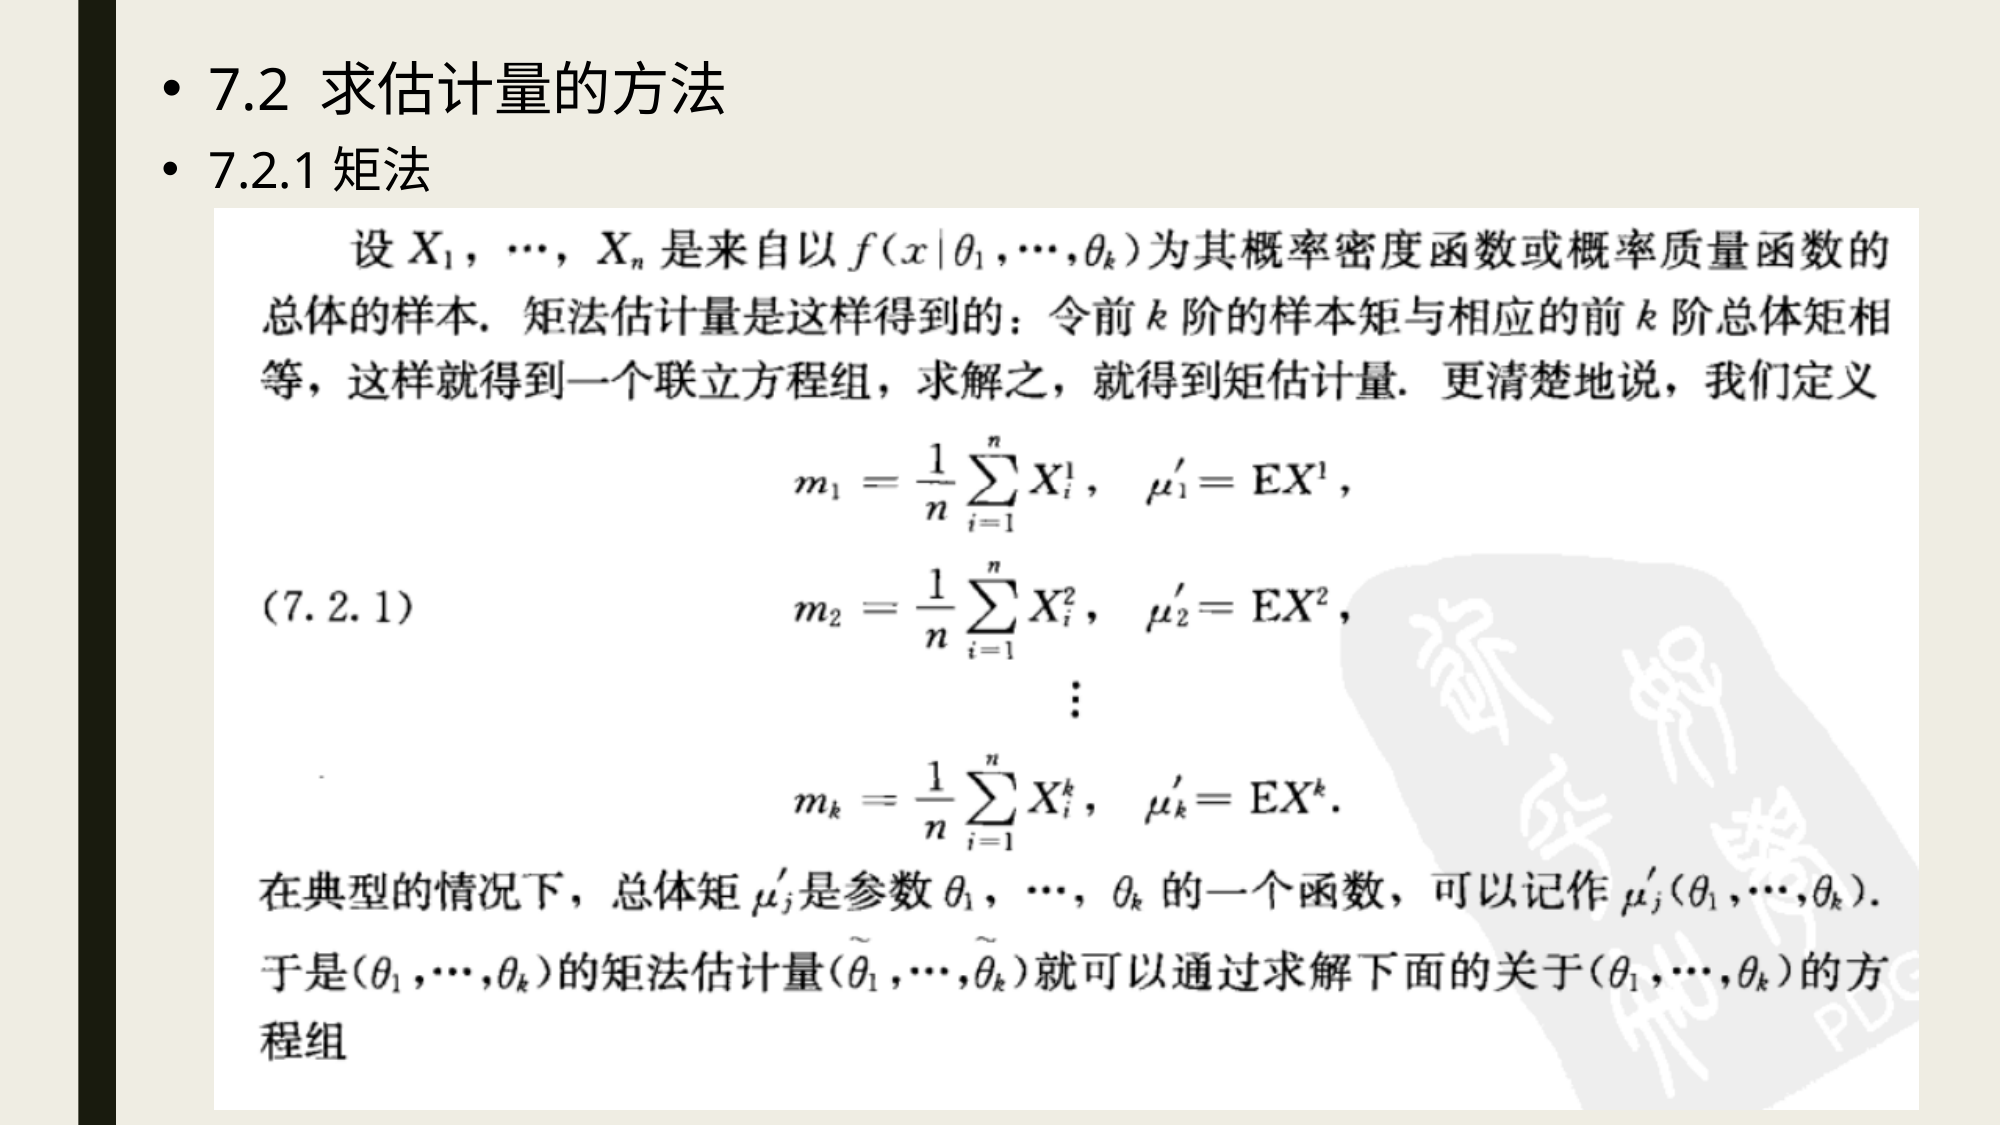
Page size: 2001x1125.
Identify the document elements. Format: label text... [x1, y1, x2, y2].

text_box 7.2 求估计量的方法 [146, 44, 1119, 130]
text_box 7.2.1矩法 [146, 130, 628, 206]
picture [214, 208, 1919, 1110]
